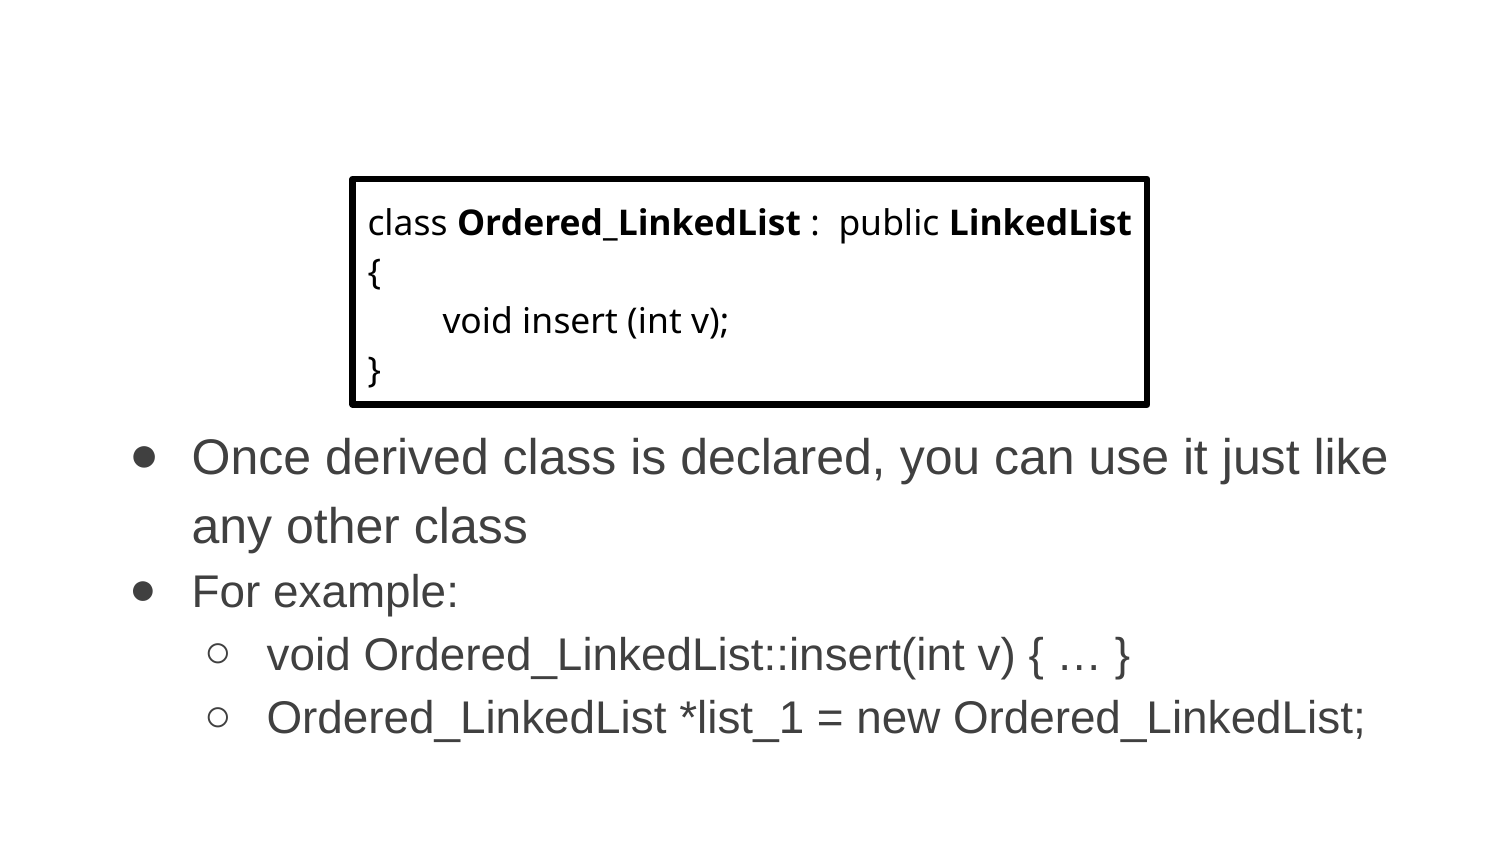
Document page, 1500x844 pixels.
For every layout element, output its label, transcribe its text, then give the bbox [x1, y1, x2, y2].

list Once derived class is declared, you can use it just like any other class For example: void Ordered_LinkedList::insert(int v) { … } Ordered_LinkedList *list_1 = new Ordered_LinkedList; [101, 400, 1482, 844]
text_box class Ordered_LinkedList : public LinkedList { void insert (int v); } [352, 178, 1148, 405]
